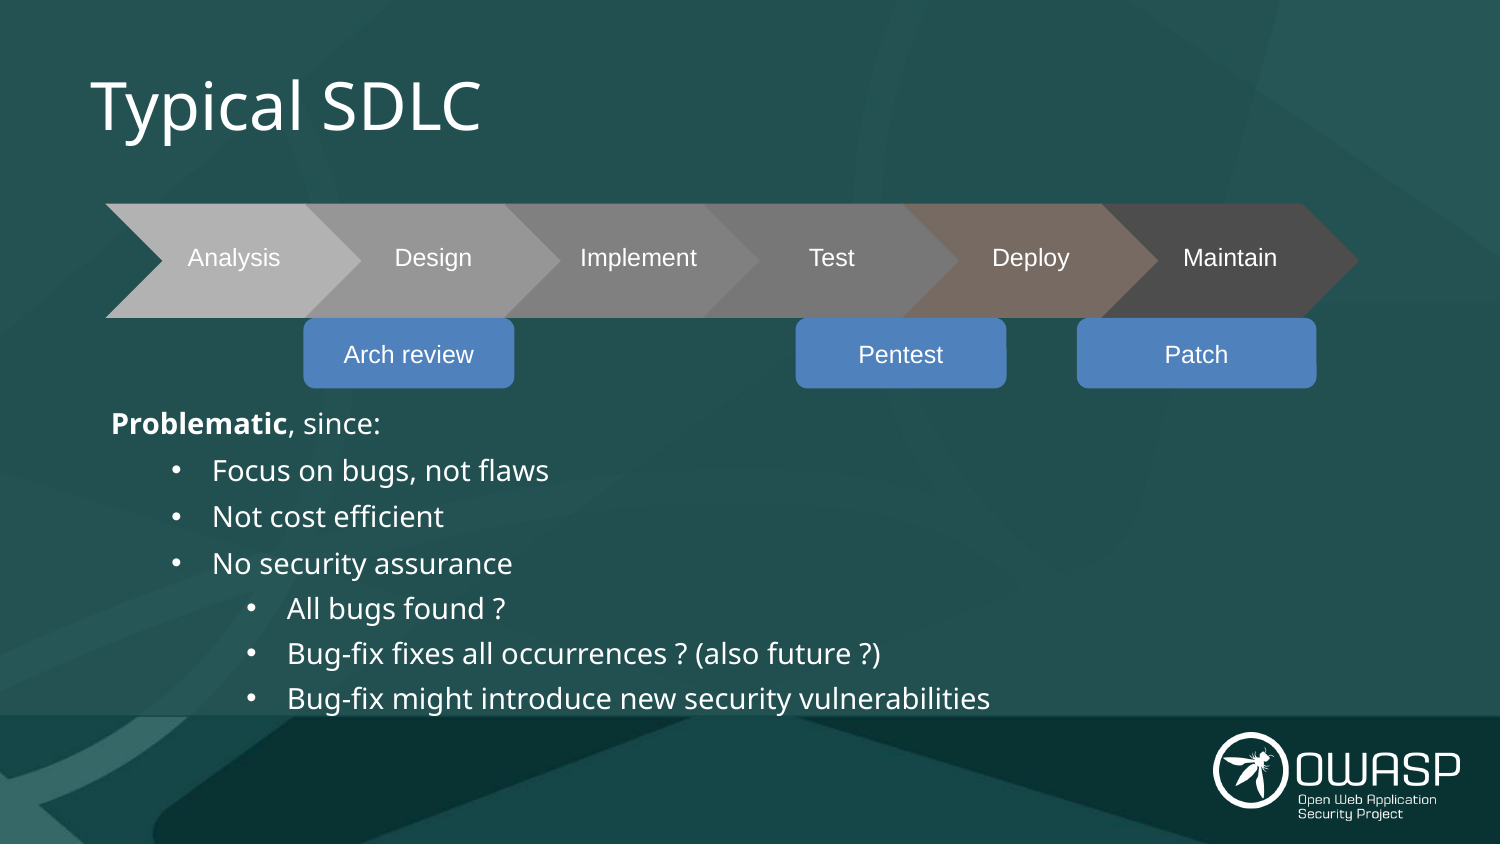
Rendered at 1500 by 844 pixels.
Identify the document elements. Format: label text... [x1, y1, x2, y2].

title Typical SDLC [75, 33, 1425, 175]
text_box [303, 317, 1317, 389]
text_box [105, 203, 1360, 319]
picture [0, 717, 1500, 844]
list Problematic, since: Focus on bugs, not flaws Not cost efficient No security assurance All bugs found ? Bug-fix fixes all occurrences ? (also future ?) Bug-fix might introduce new security vulnerabilities [75, 196, 1425, 705]
